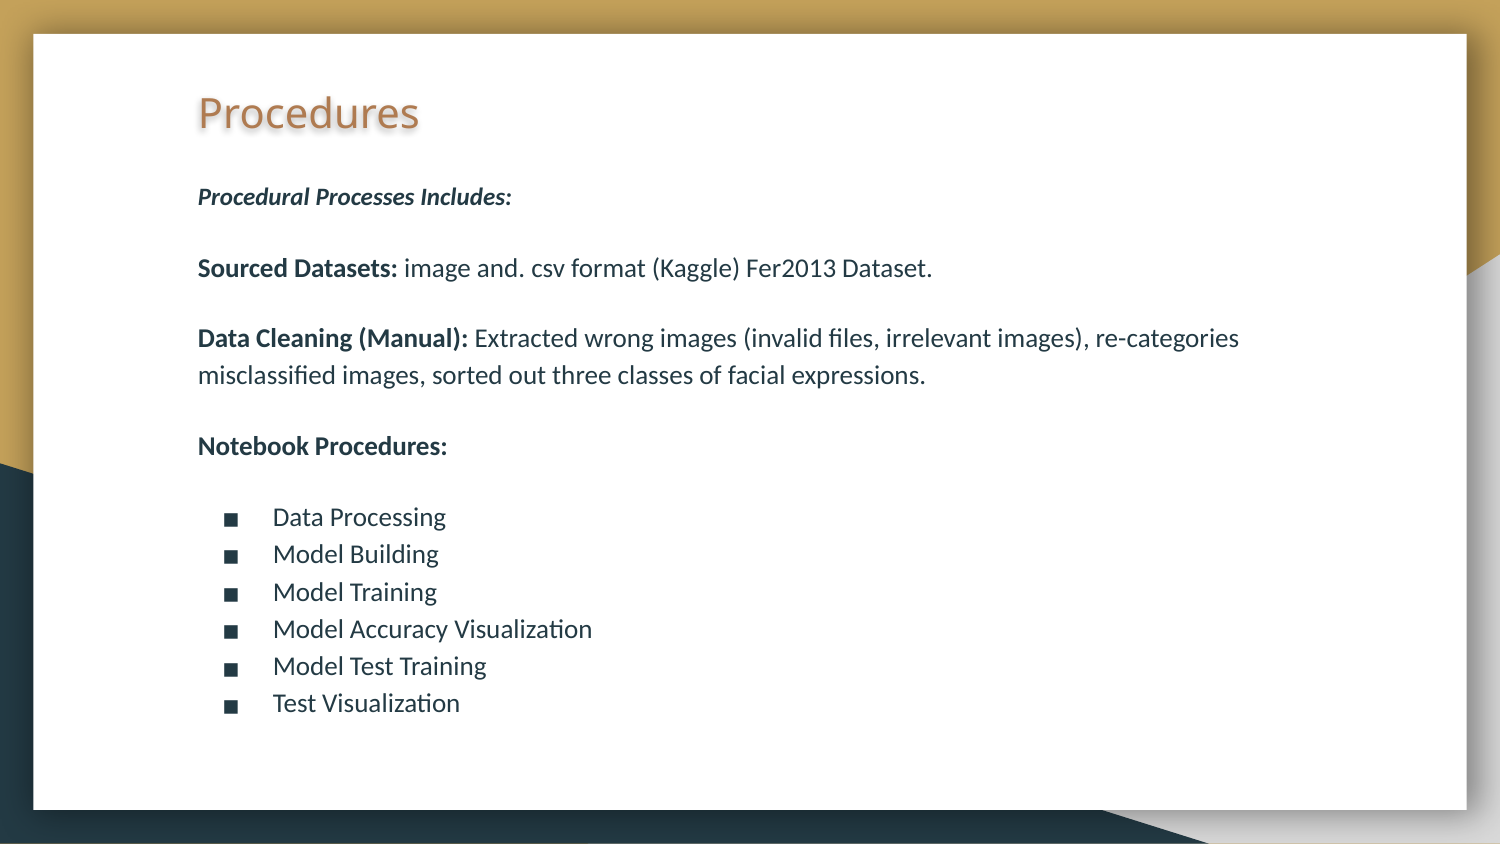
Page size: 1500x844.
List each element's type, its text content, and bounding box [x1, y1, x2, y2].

text_box Procedures [182, 71, 1415, 185]
list Procedural Processes Includes: Sourced Datasets: image and. csv format (Kaggle) Fer2013 Dataset. Data Cleaning (Manual): Extracted wrong images (invalid files, irrelevant images), re-categories misclassified images, sorted out three classes of facial expressions. Notebook Procedures: Data Processing Model Building Model Training Model Accuracy Visualization Model Test Training Test Visualization [182, 192, 1318, 659]
